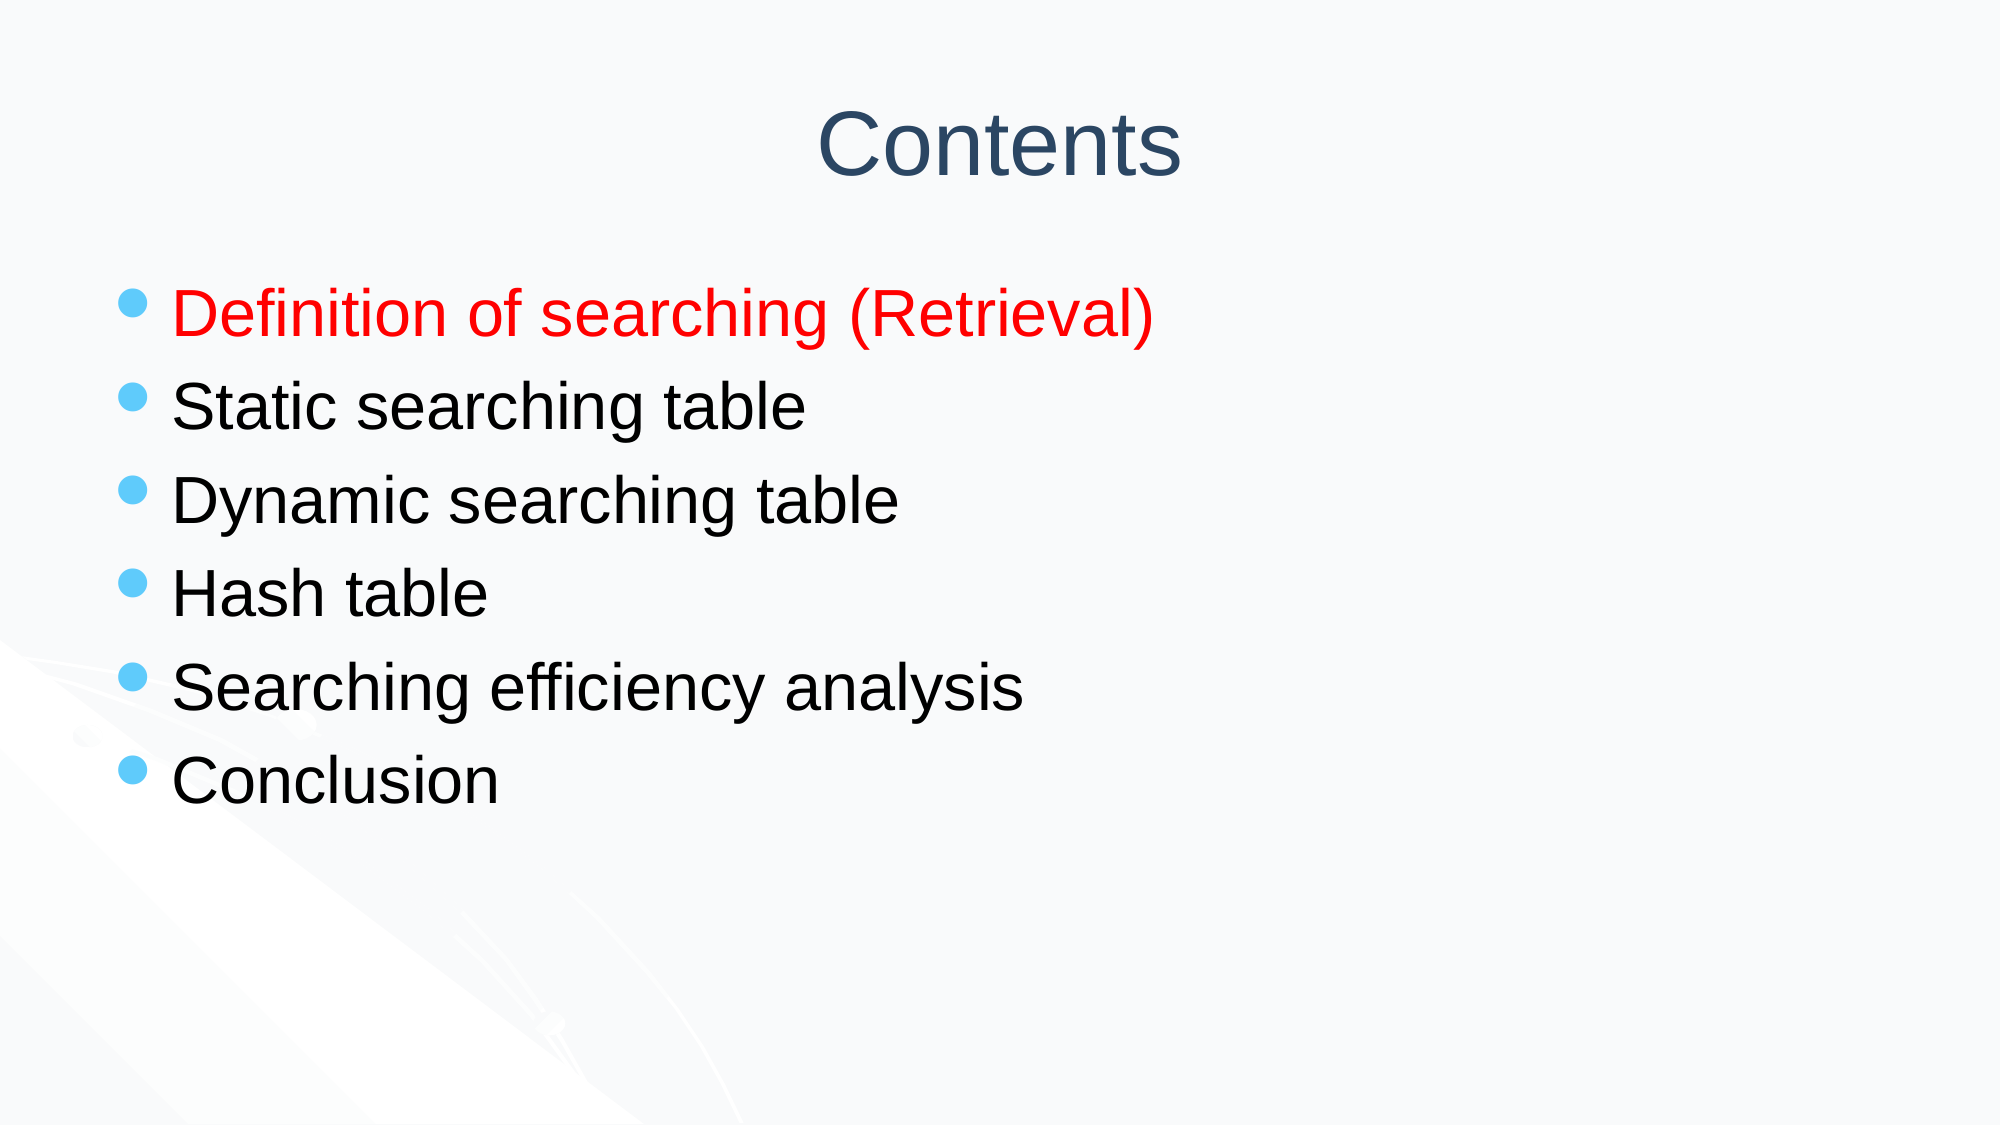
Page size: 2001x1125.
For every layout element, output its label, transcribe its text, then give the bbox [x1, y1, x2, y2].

title Contents [99, 45, 1900, 233]
list Definition of searching (Retrieval) Static searching table Dynamic searching table Hash table Searching efficiency analysis Conclusion [99, 262, 1900, 1006]
